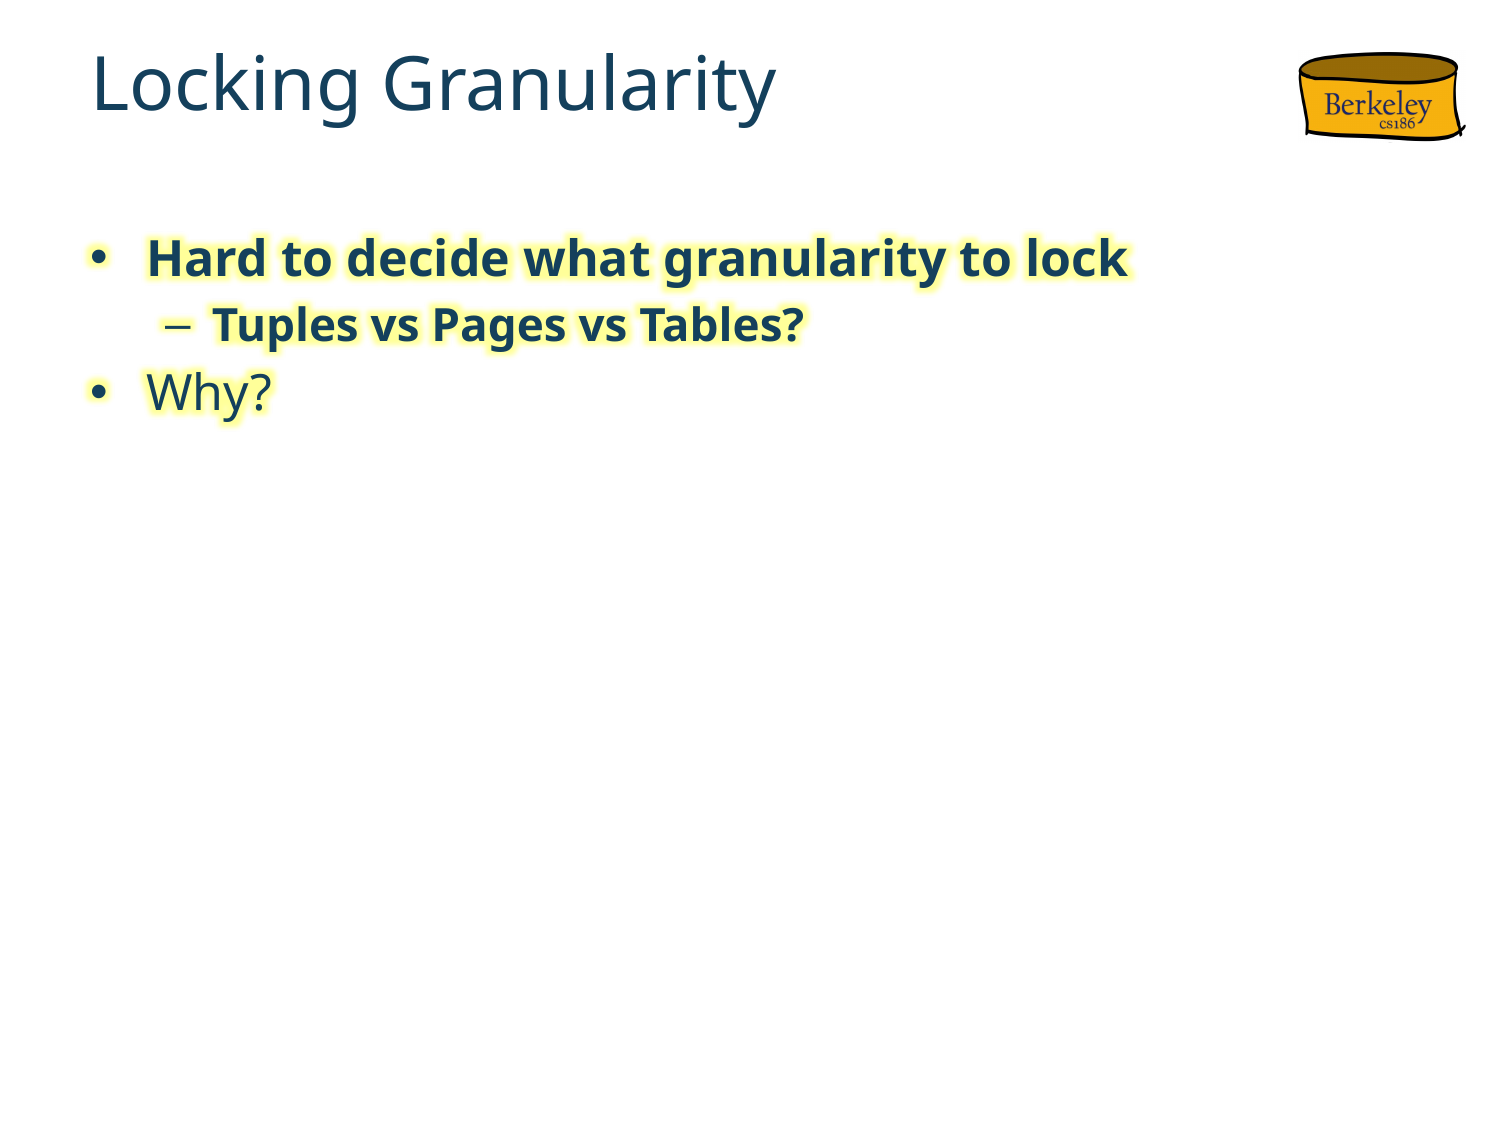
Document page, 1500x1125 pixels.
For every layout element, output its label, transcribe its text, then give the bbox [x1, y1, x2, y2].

text_box Hard to decide what granularity to lock Tuples vs Pages vs Tables? Why? [75, 219, 1378, 1038]
picture [1425, 50, 1466, 143]
title Locking Granularity [75, 0, 1425, 182]
